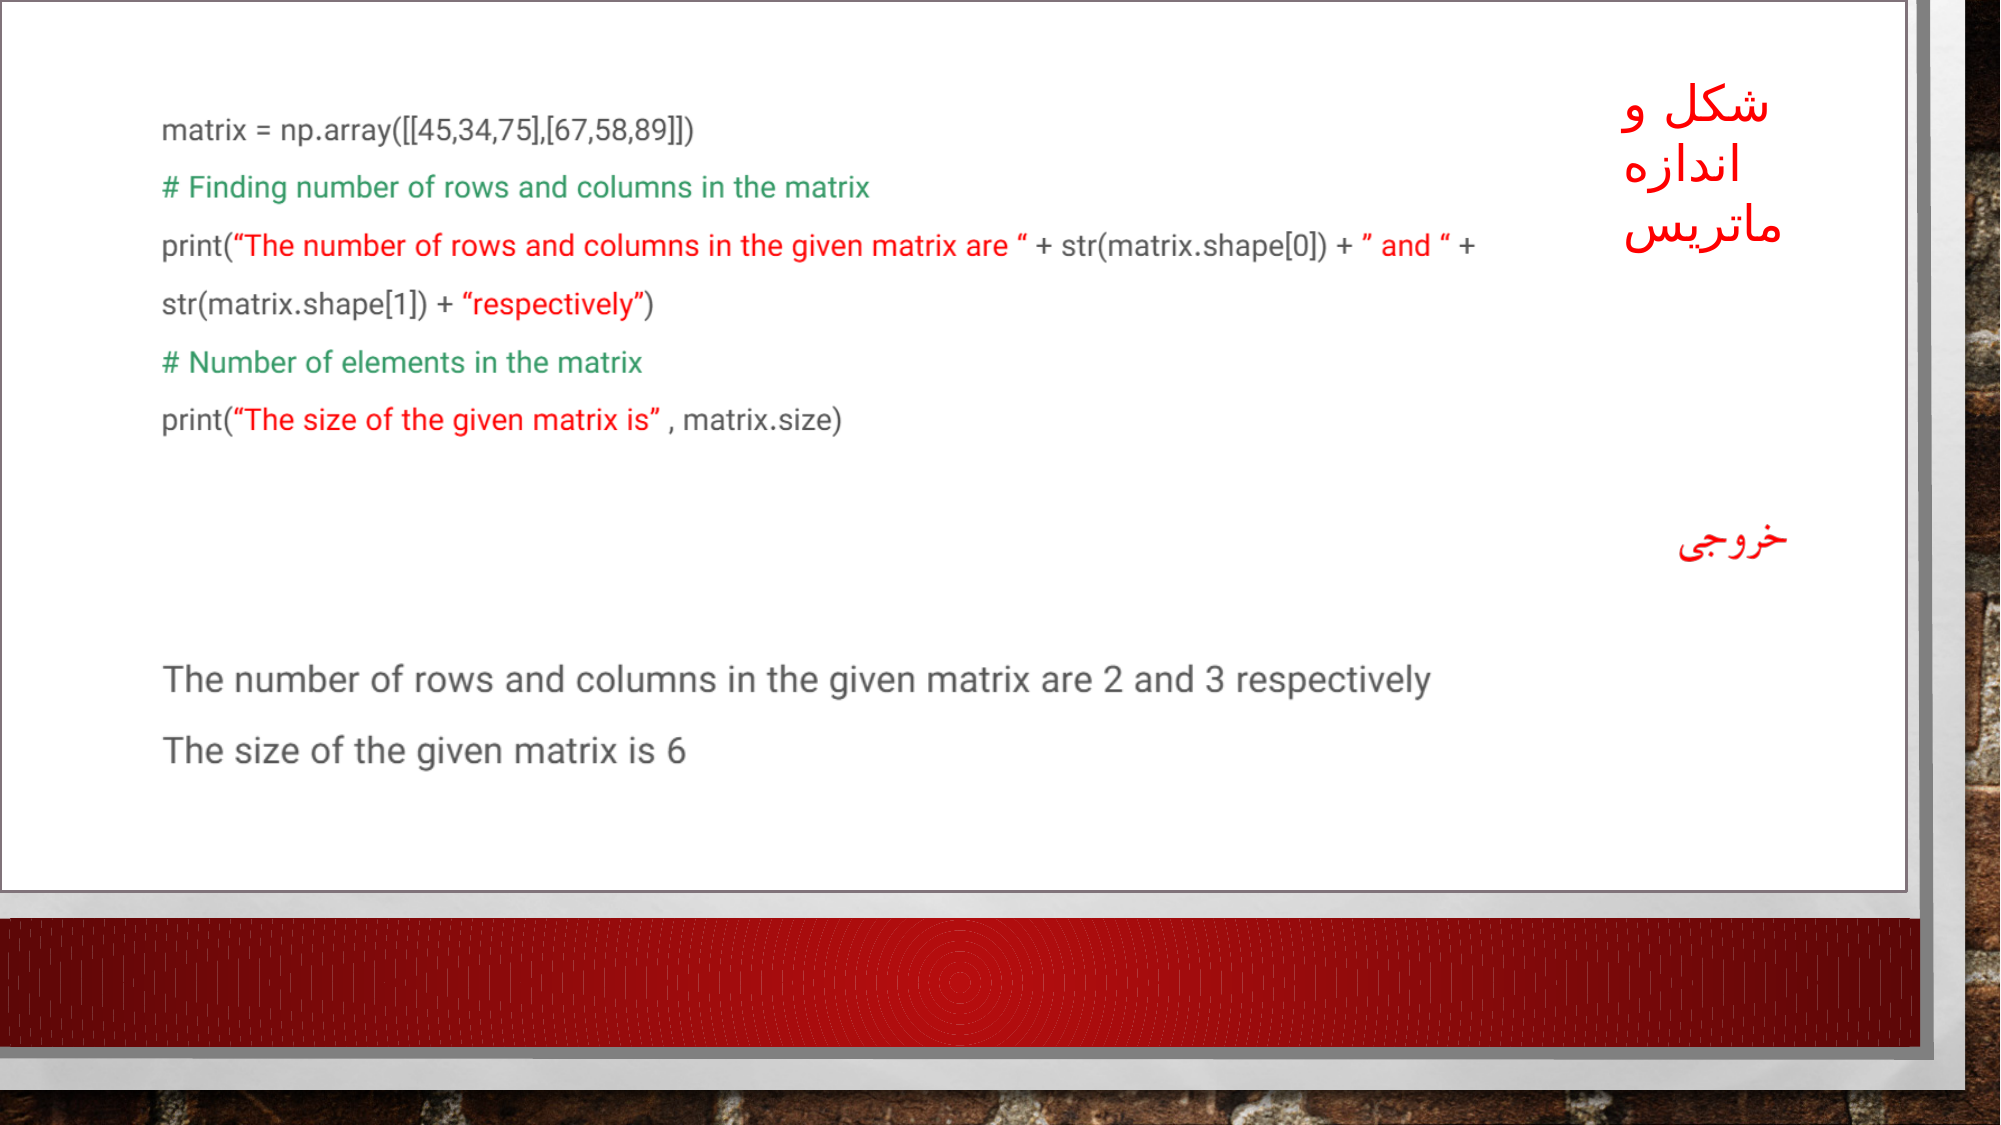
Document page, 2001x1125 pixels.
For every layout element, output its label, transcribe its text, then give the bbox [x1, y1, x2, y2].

picture [0, 0, 2000, 1125]
picture [150, 631, 1459, 788]
picture [150, 101, 1516, 493]
text_box شکل و اندازه ماتریس [1609, 63, 1836, 319]
text_box [0, 0, 1908, 893]
picture [1605, 492, 1849, 600]
